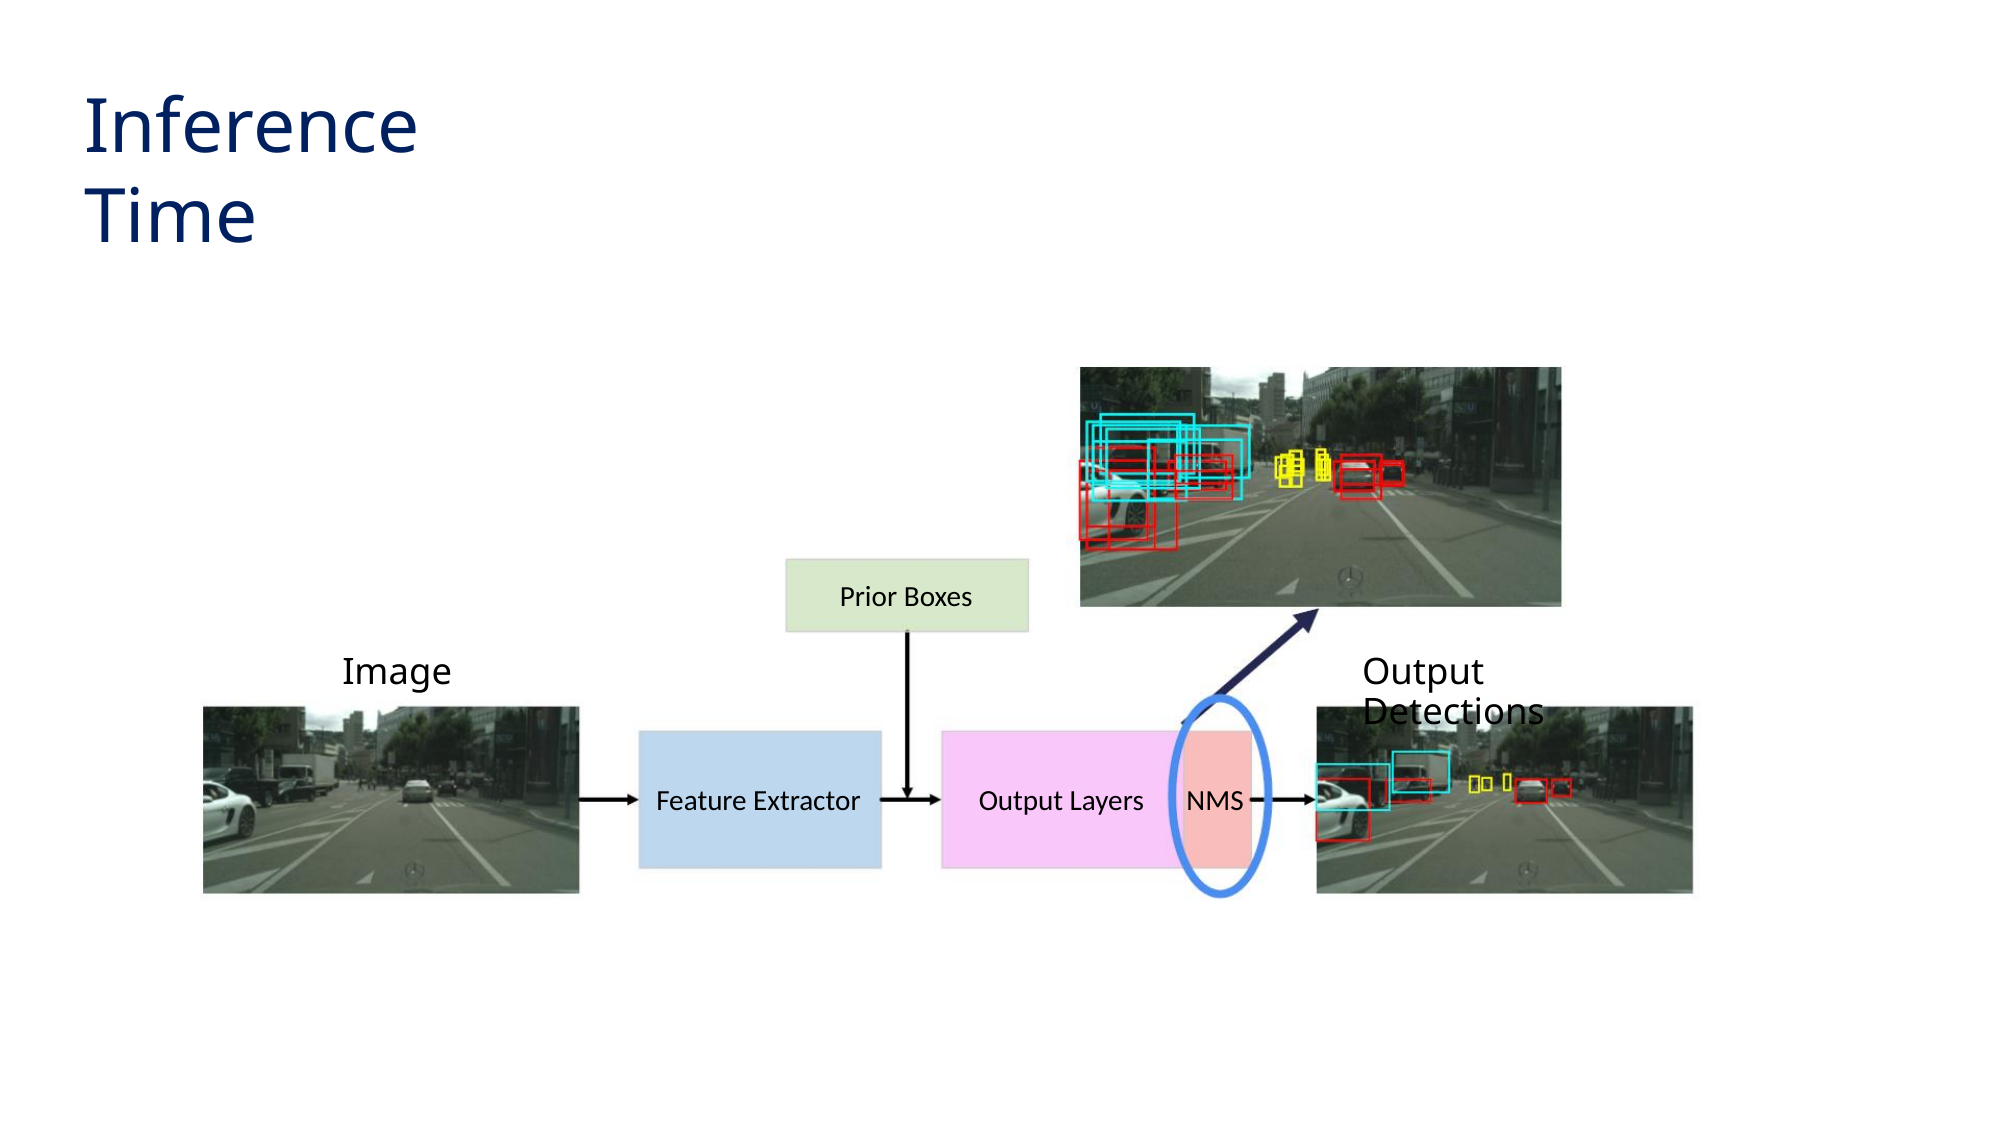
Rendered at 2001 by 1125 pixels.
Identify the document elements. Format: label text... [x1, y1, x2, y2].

text_box Output Layers NMS [978, 780, 1271, 817]
text_box Prior Boxes [839, 576, 999, 612]
text_box Feature Extractor [656, 780, 889, 817]
text_box Output Detections [1362, 651, 1673, 732]
text_box Inference Time [84, 76, 603, 258]
text_box Image [342, 651, 465, 692]
text_box [0, 0, 2000, 1125]
